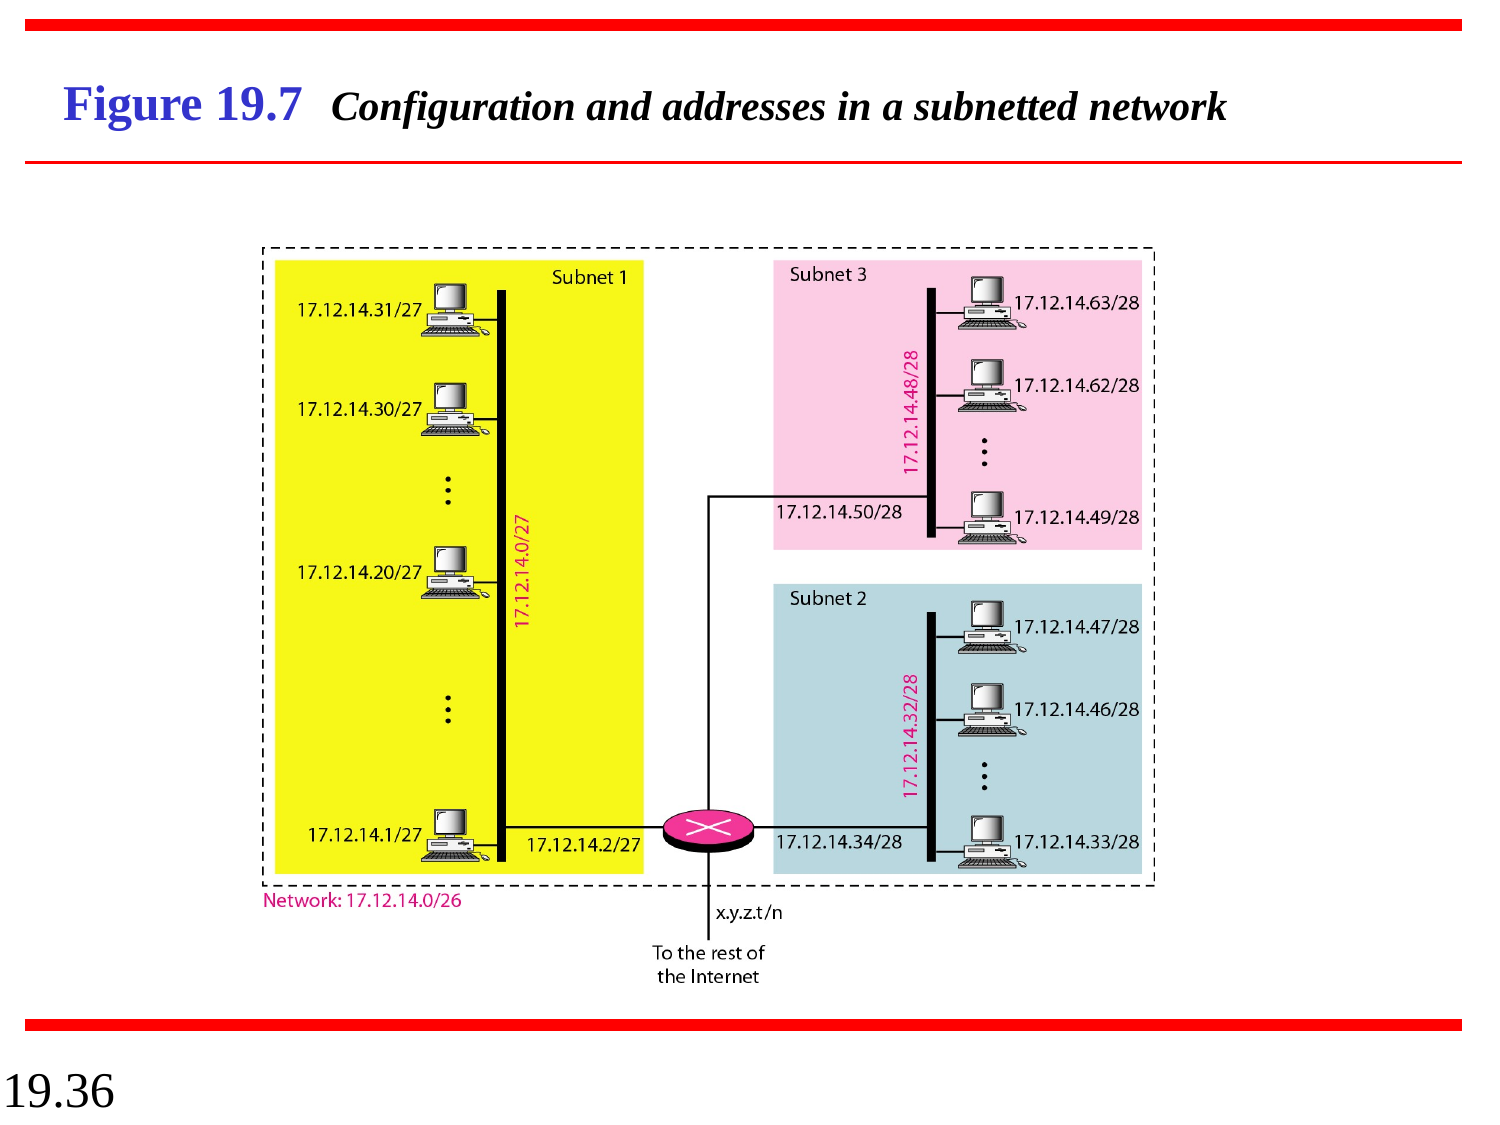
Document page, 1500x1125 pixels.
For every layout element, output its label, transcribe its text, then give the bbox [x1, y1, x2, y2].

text_box 19.36 [0, 1060, 121, 1125]
picture [262, 246, 1155, 983]
title Figure 19.7 Configuration and addresses in a subnetted network [61, 68, 1229, 259]
